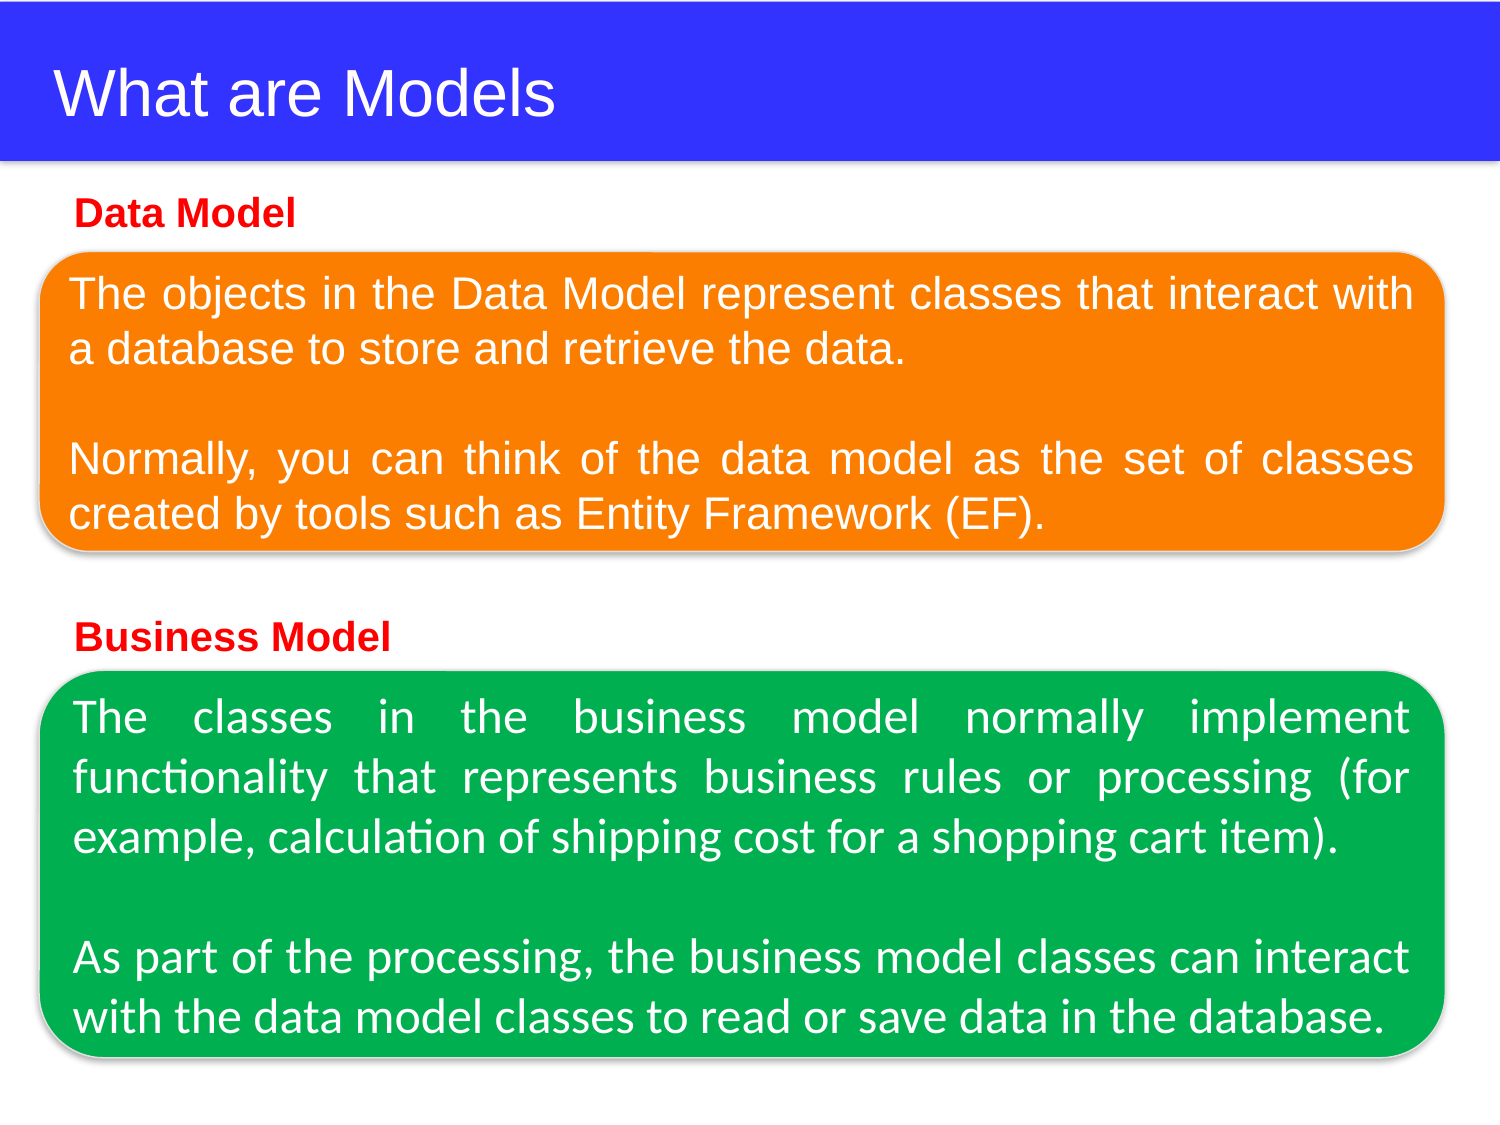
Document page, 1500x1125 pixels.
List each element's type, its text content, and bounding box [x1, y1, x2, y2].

text_box The objects in the Data Model represent classes that interact with a database to store and retrieve the data. Normally, you can think of the data model as the set of classes created by tools such as Entity Framework (EF). [38, 250, 1447, 553]
text_box Data Model [59, 178, 810, 244]
text_box Business Model [59, 602, 810, 668]
text_box The classes in the business model normally implement functionality that represents business rules or processing (for example, calculation of shipping cost for a shopping cart item). As part of the processing, the business model classes can interact with the data model classes to read or save data in the database. [38, 669, 1447, 1059]
title What are Models [39, 42, 1471, 135]
